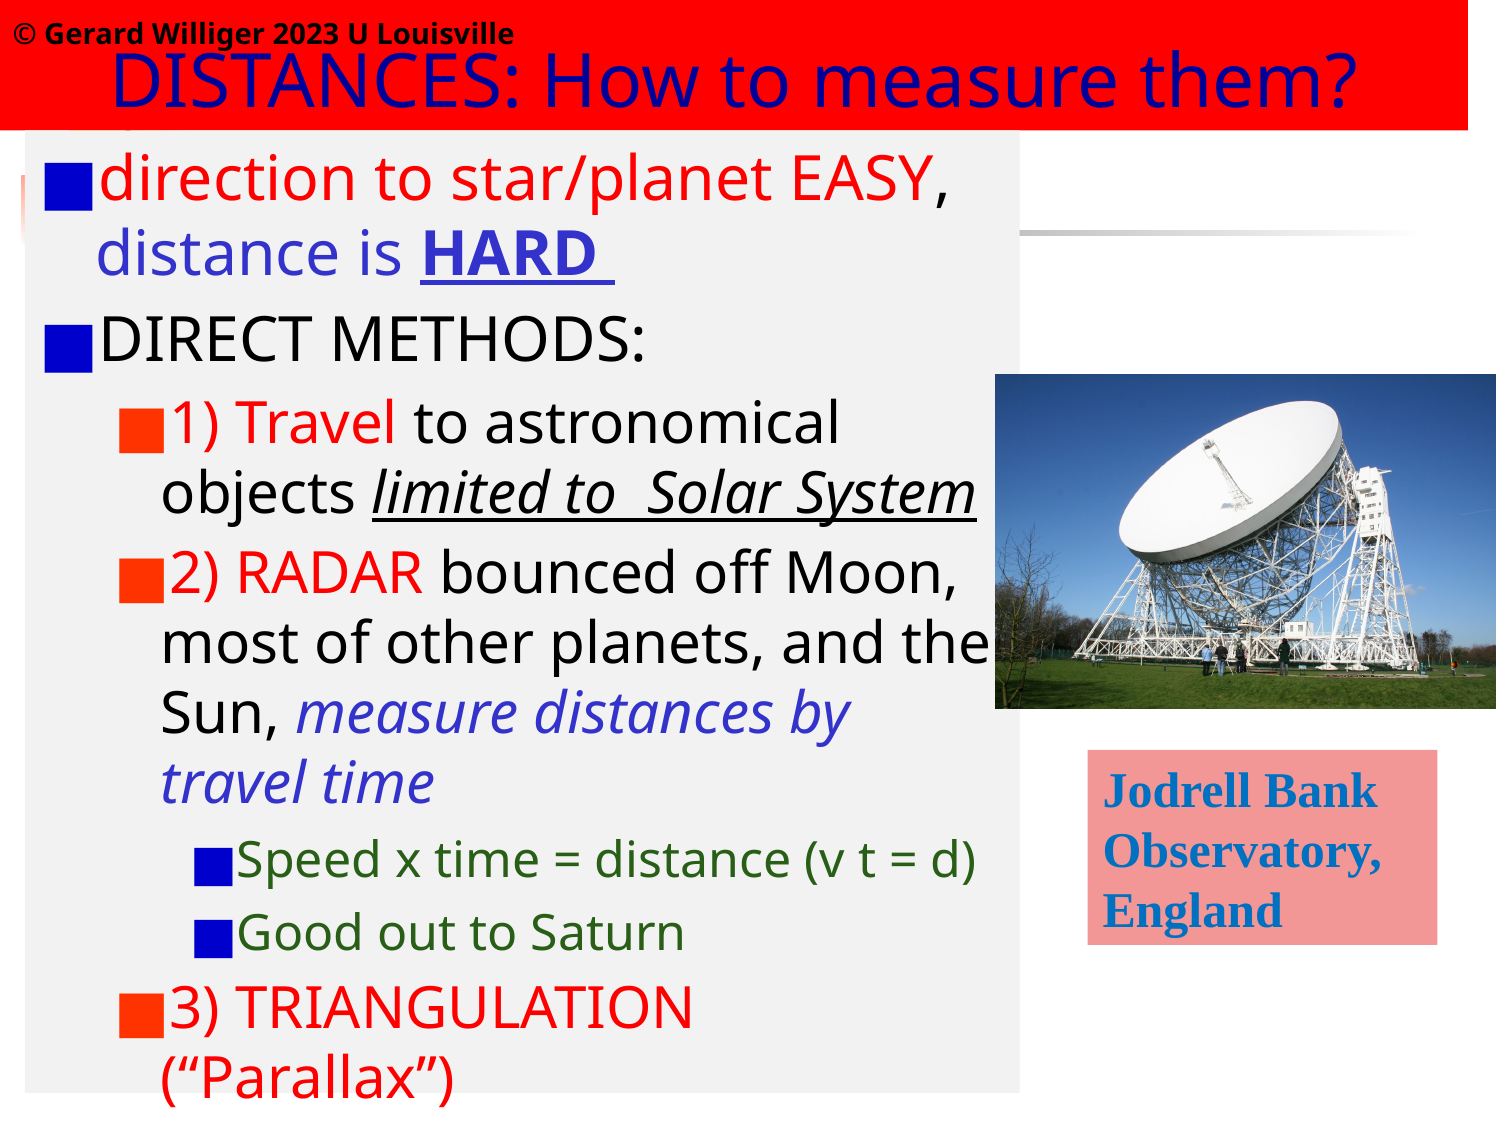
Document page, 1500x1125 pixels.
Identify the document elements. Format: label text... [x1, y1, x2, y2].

text_box Jodrell Bank Observatory, England [1087, 749, 1438, 945]
title DISTANCES: How to measure them? [0, 0, 1468, 131]
list direction to star/planet EASY, distance is HARD DIRECT METHODS: 1) Travel to astronomical objects limited to Solar System 2) RADAR bounced off Moon, most of other planets, and the Sun, measure distances by travel time Speed x time = distance (v t = d) Good out to Saturn 3) TRIANGULATION (“Parallax”) [24, 130, 1020, 1093]
picture [995, 374, 1496, 709]
text_box © Gerard Williger 2023 U Louisville [0, 0, 552, 66]
